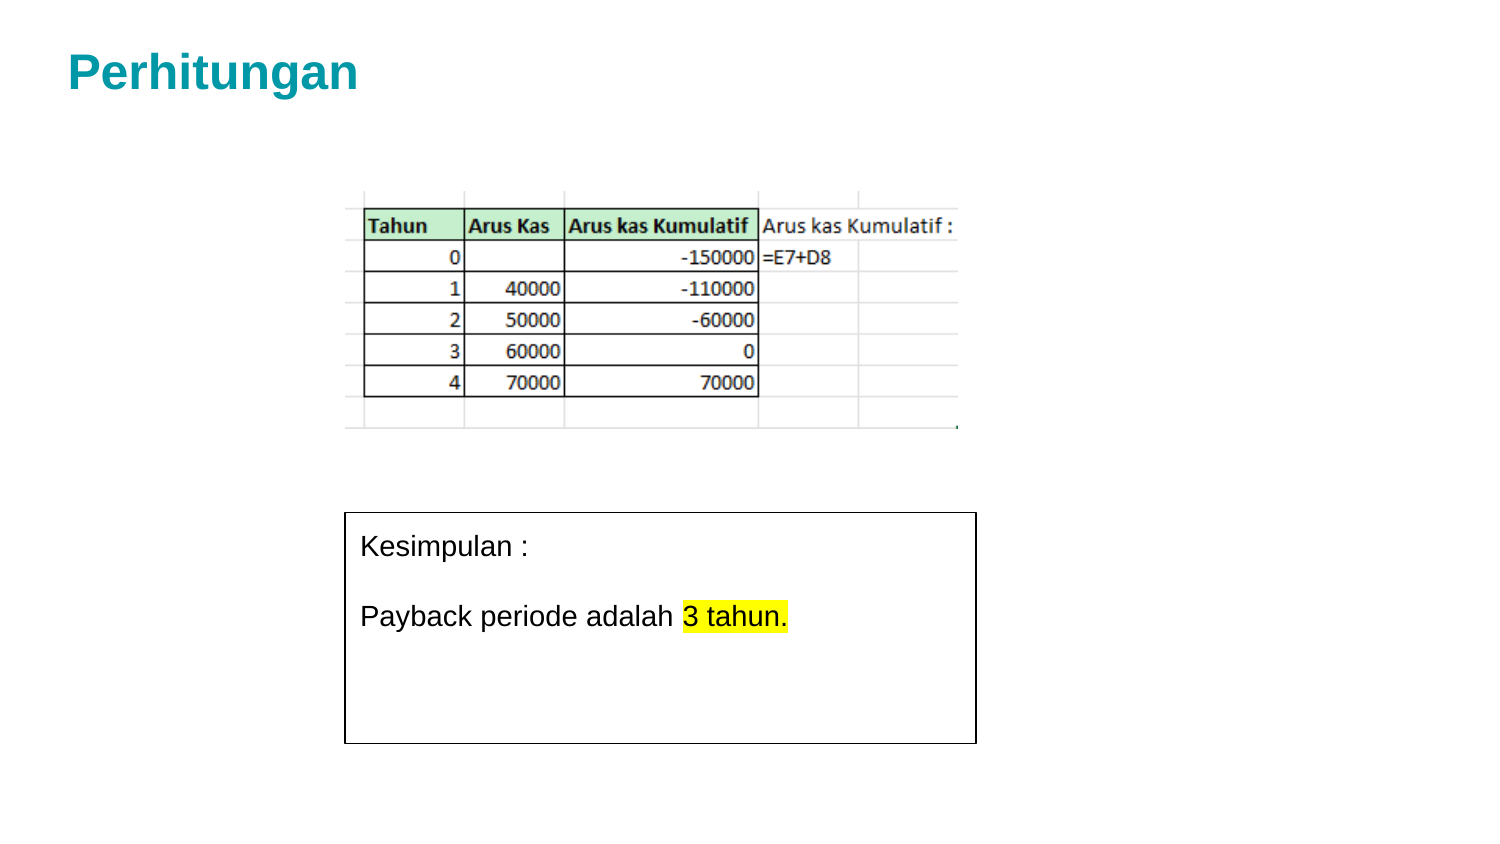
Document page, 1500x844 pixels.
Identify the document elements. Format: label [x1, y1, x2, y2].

text_box [345, 512, 976, 744]
picture [344, 191, 958, 430]
text_box [52, 31, 388, 107]
